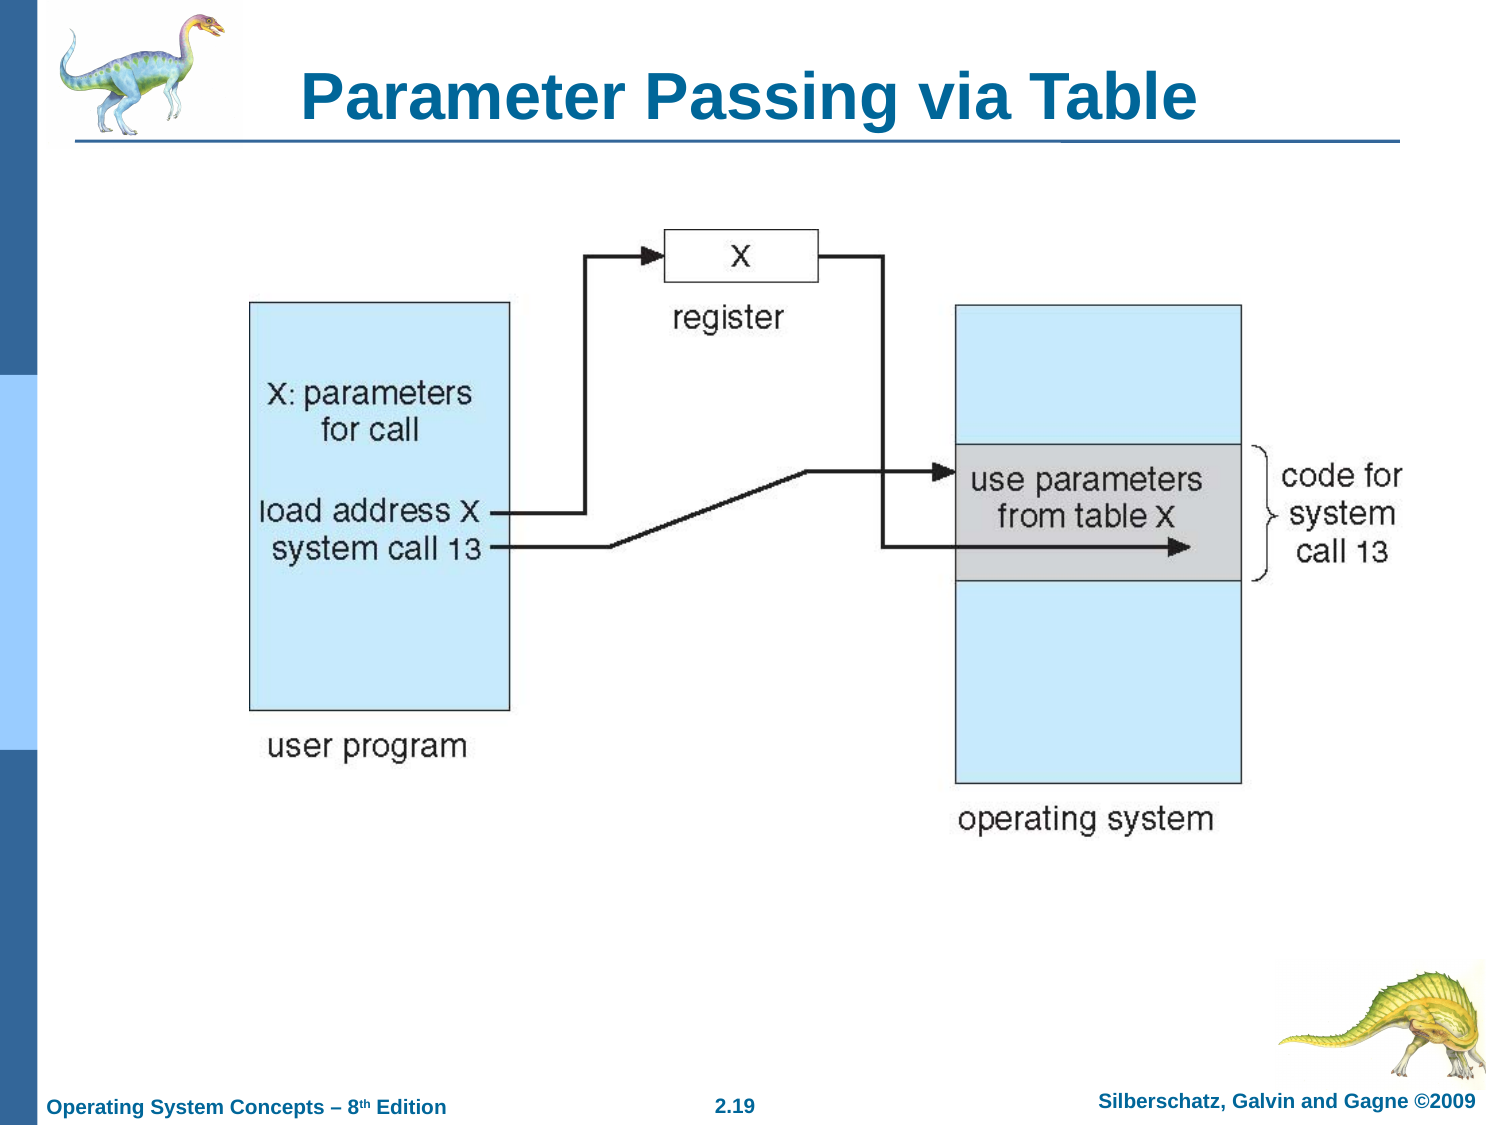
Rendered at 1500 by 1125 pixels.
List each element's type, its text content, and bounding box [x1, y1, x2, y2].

picture [1275, 959, 1486, 1090]
title Parameter Passing via Table [74, 45, 1426, 141]
picture [249, 229, 1412, 841]
picture [46, 0, 243, 149]
